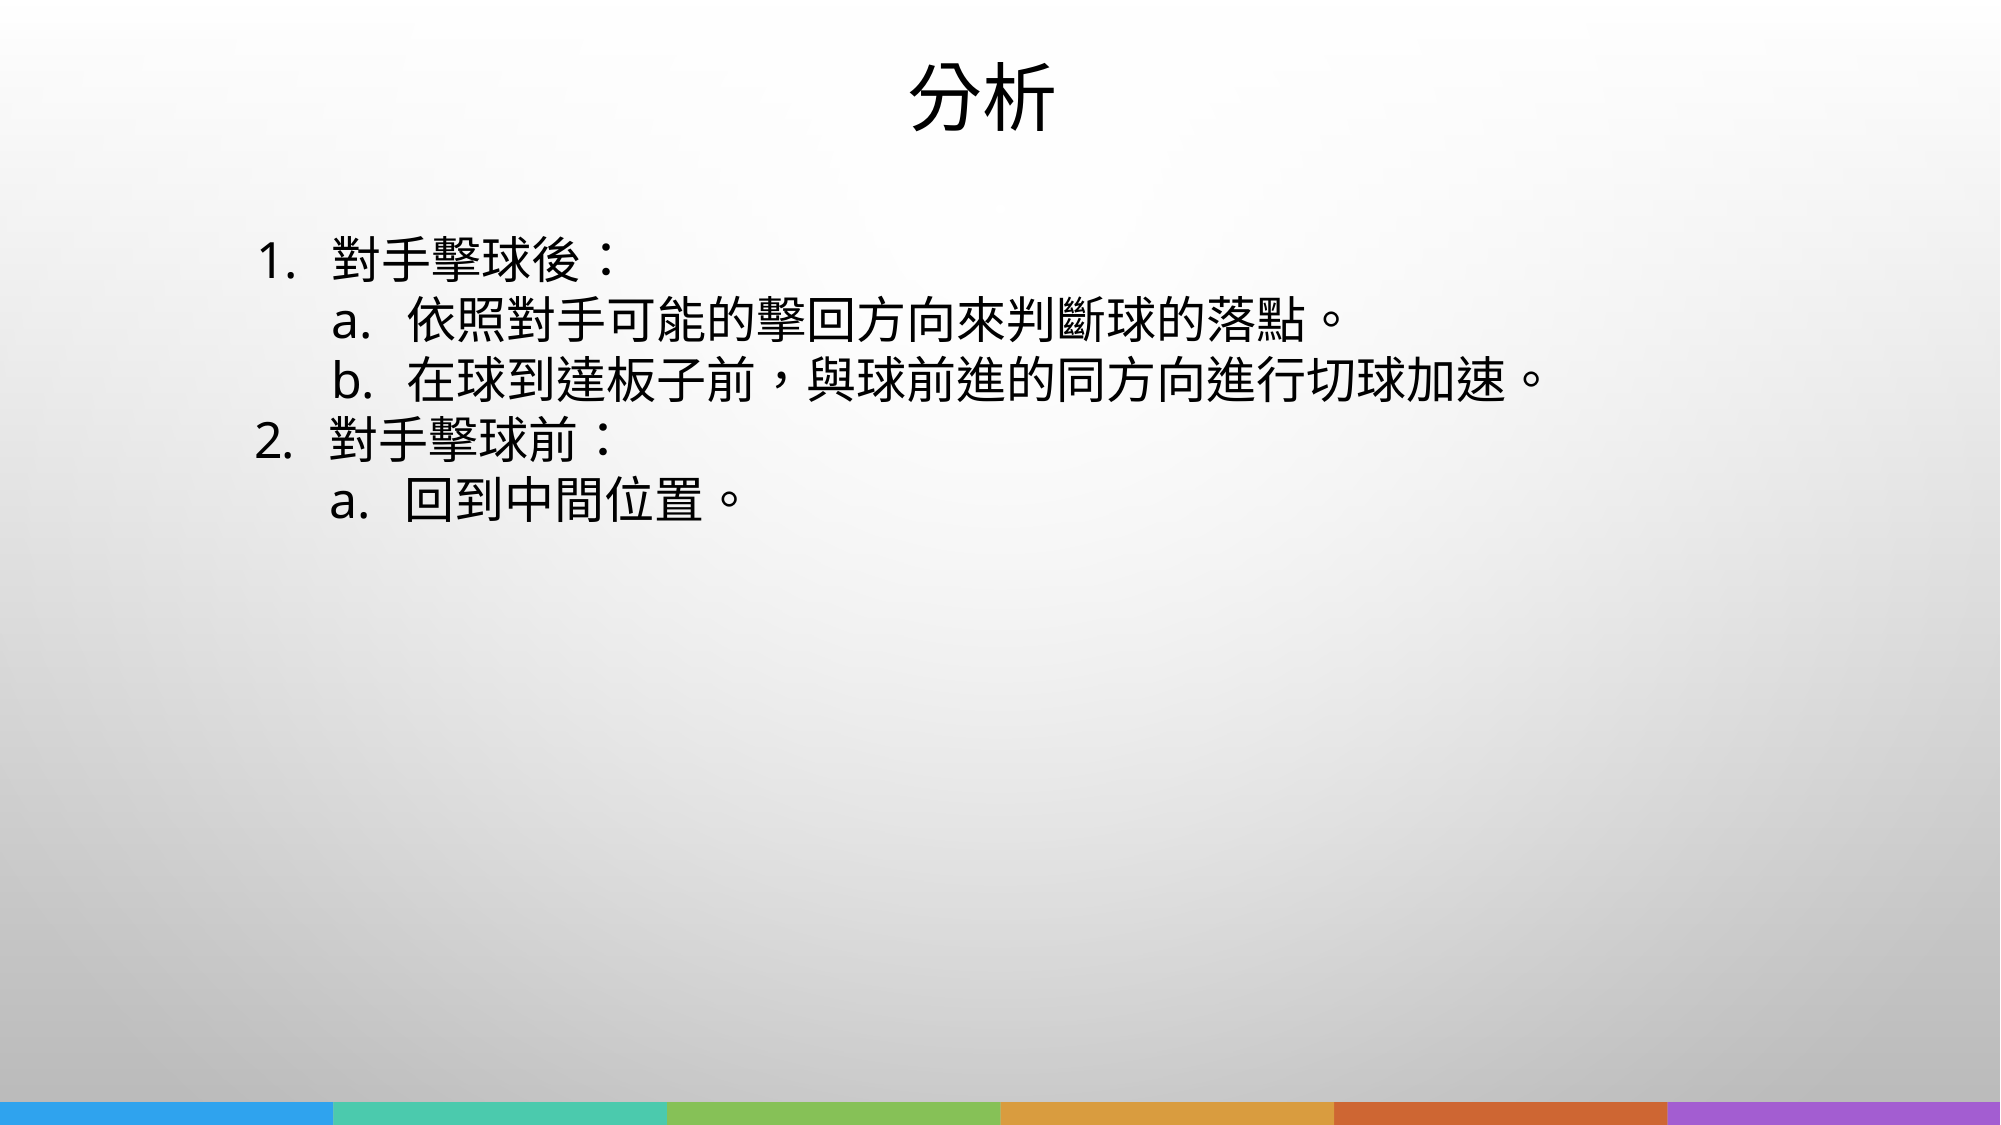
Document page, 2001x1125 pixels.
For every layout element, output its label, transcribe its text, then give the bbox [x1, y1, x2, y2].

picture [0, 0, 2000, 1101]
text_box 分析 [153, 53, 1812, 153]
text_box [0, 1101, 2000, 1125]
text_box 對手擊球後： 依照對手可能的擊回方向來判斷球的落點。 在球到達板子前，與球前進的同方向進行切球加速。 對手擊球前： 回到中間位置。 [166, 220, 1873, 536]
